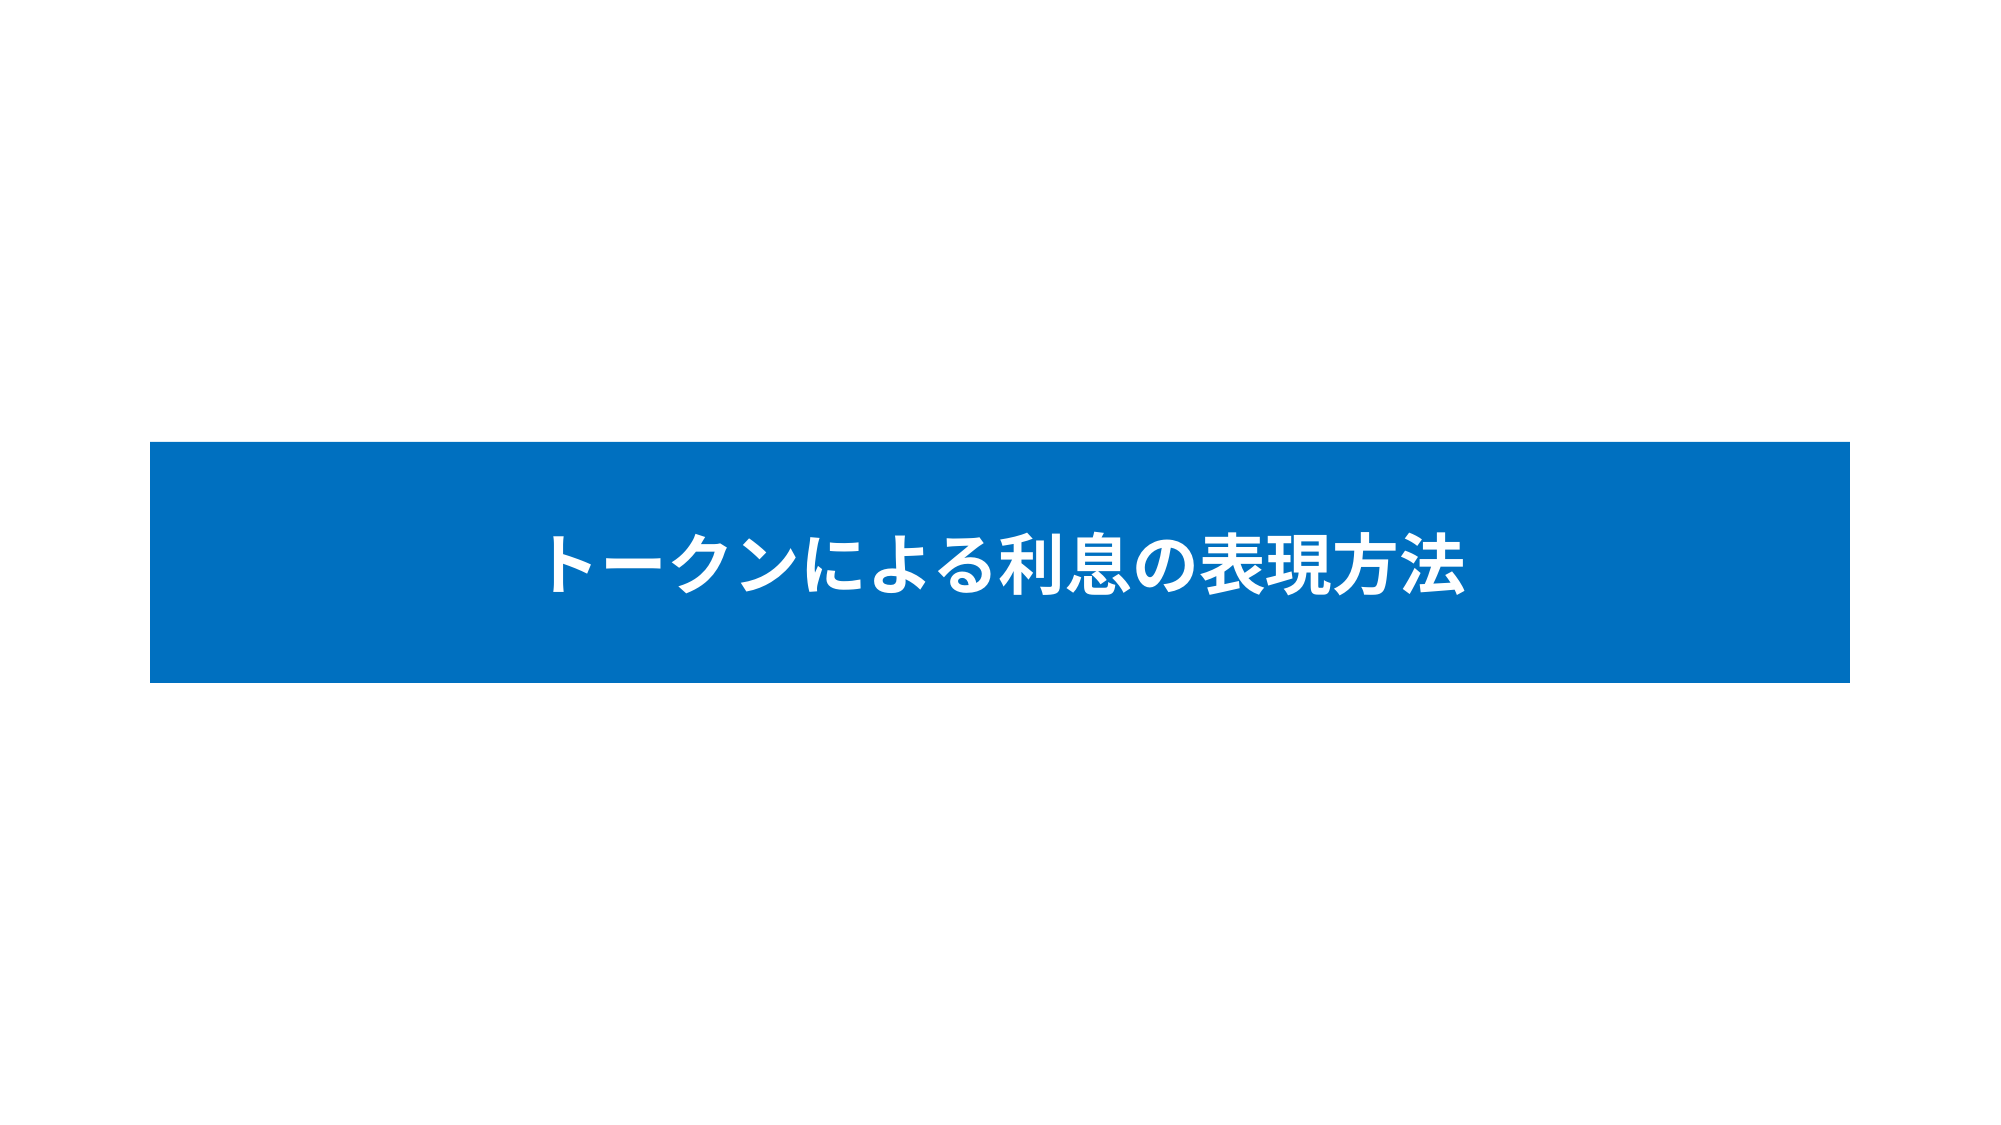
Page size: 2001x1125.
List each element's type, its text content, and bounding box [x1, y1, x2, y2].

title トークンによる利息の表現方法 [150, 441, 1850, 683]
